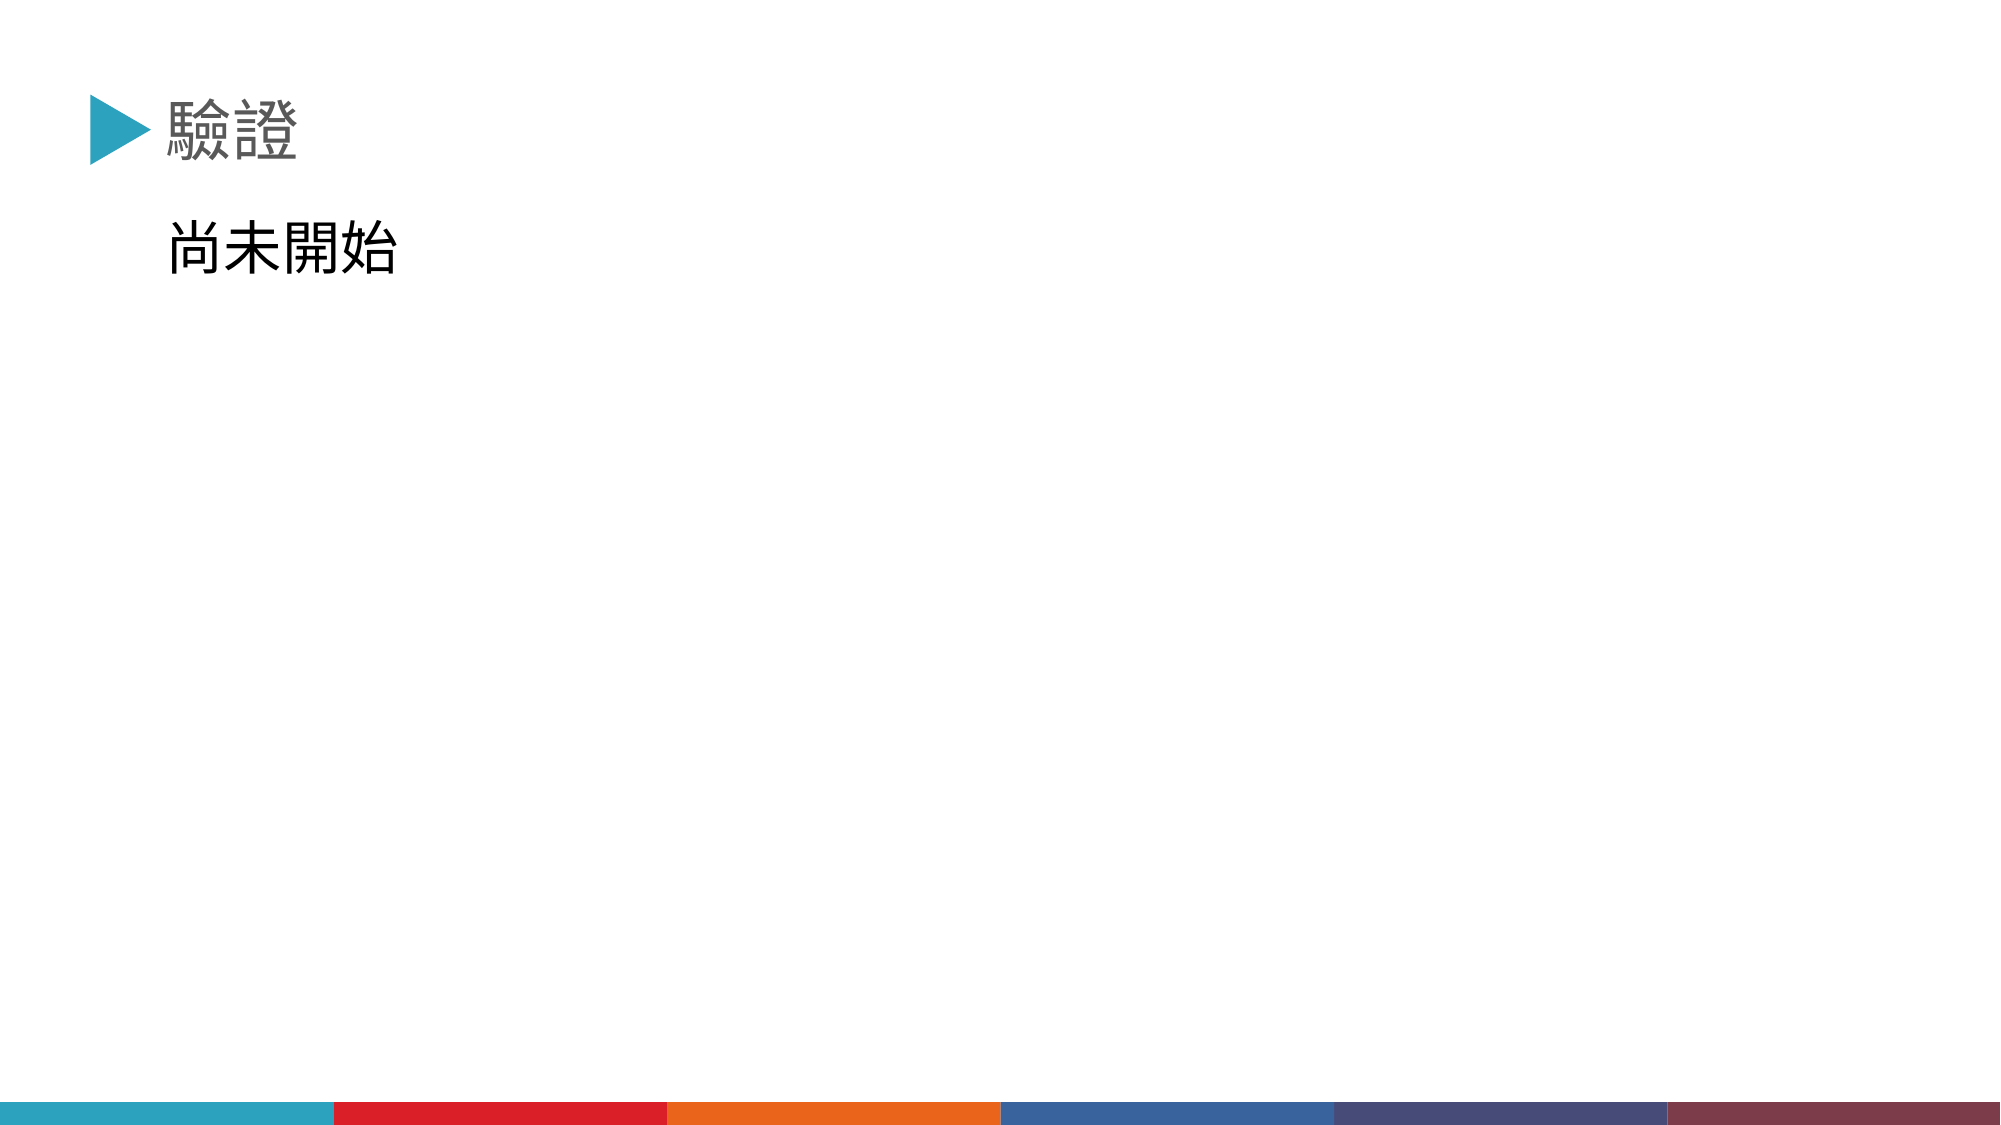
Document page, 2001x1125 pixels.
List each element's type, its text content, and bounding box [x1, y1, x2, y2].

text_box [89, 92, 154, 167]
text_box 尚未開始 [150, 204, 1527, 289]
text_box 驗證 [150, 81, 640, 177]
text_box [0, 1101, 2000, 1125]
